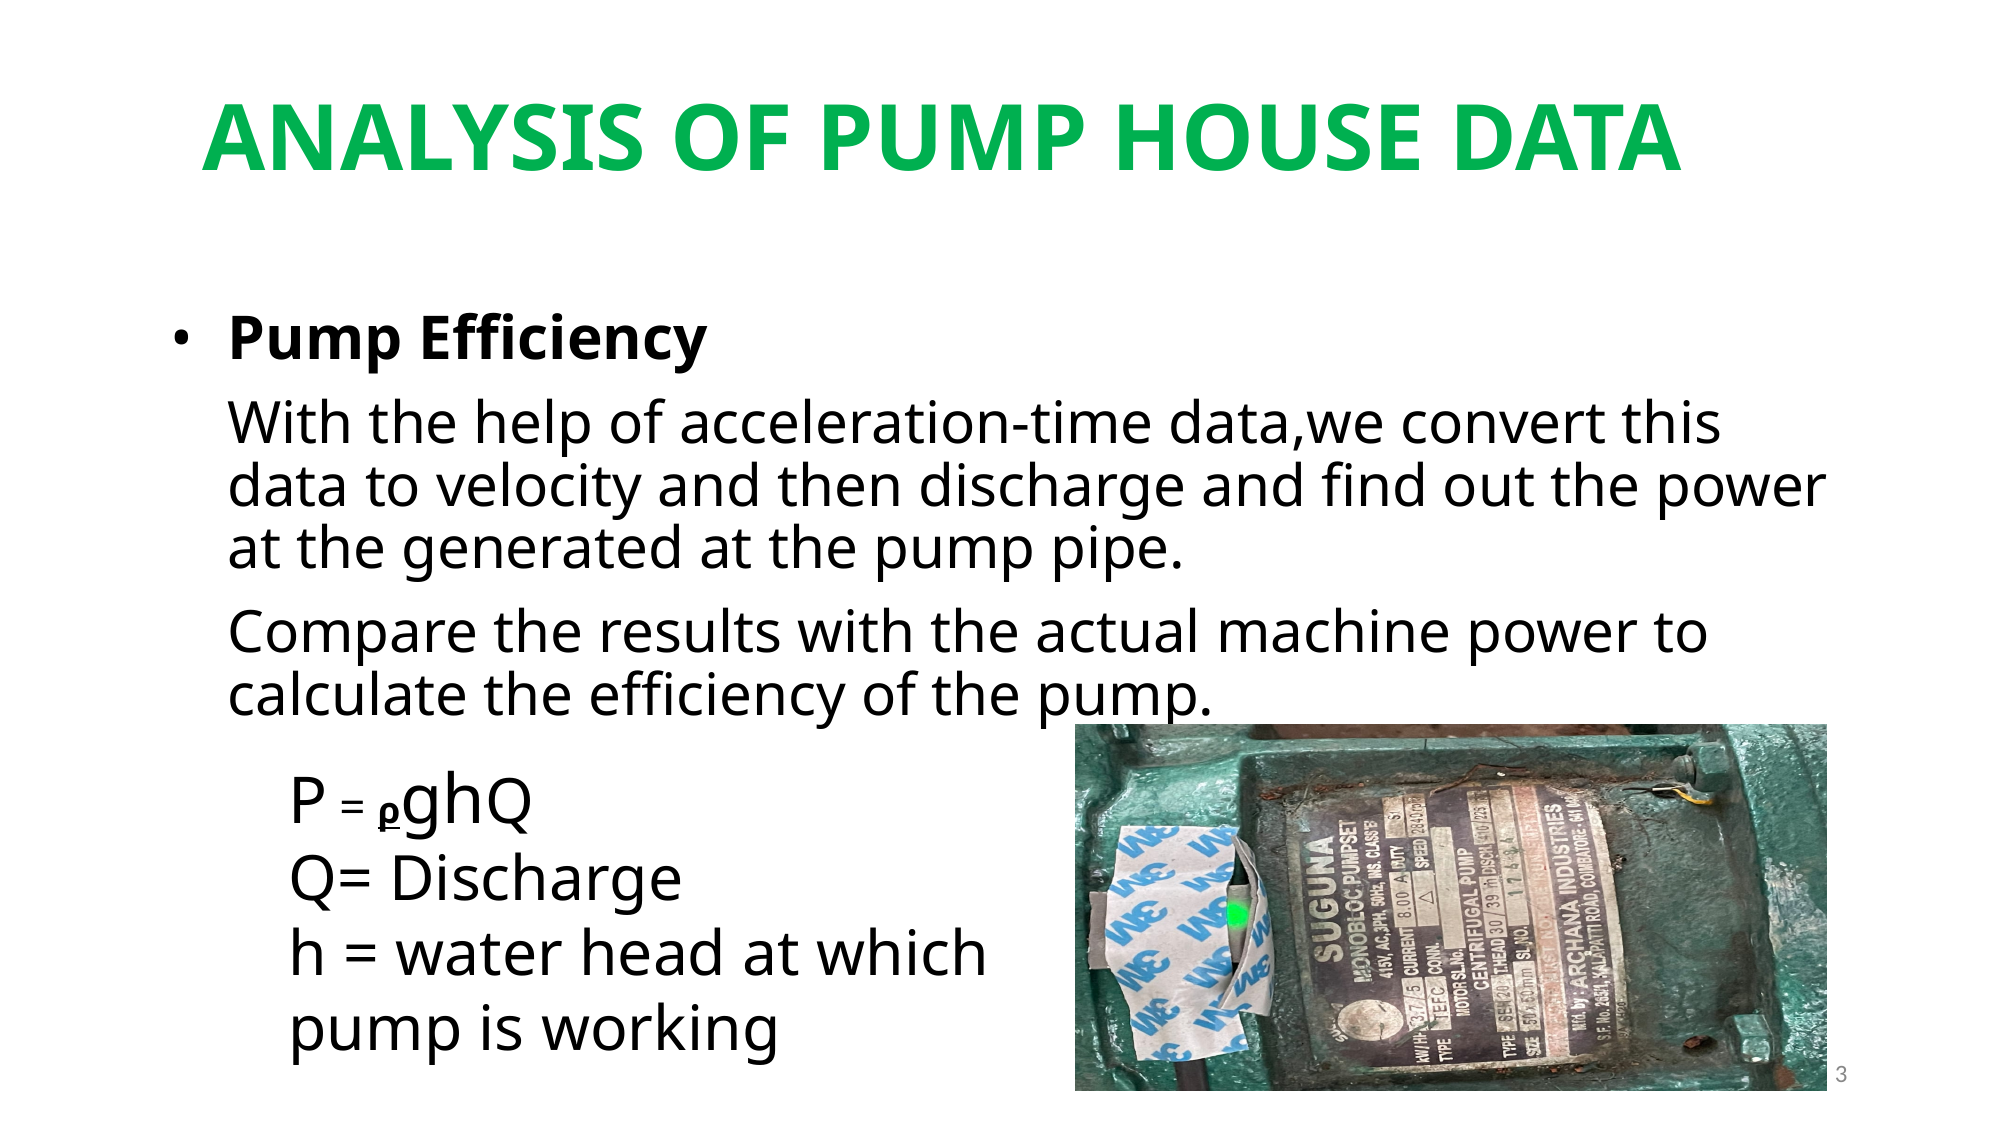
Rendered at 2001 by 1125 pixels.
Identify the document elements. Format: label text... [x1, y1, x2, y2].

slide_number 3 [1412, 1042, 1863, 1103]
picture [1075, 724, 1827, 1091]
title ANALYSIS OF PUMP HOUSE DATA [137, 59, 1749, 223]
list Pump Efficiency With the help of acceleration-time data,we convert this data to velocity and then discharge and find out the power at the generated at the pump pipe. Compare the results with the actual machine power to calculate the efficiency of the pump. [137, 299, 1863, 1014]
text_box P = ρghQ Q= Discharge h = water head at which pump is working [273, 740, 1068, 871]
